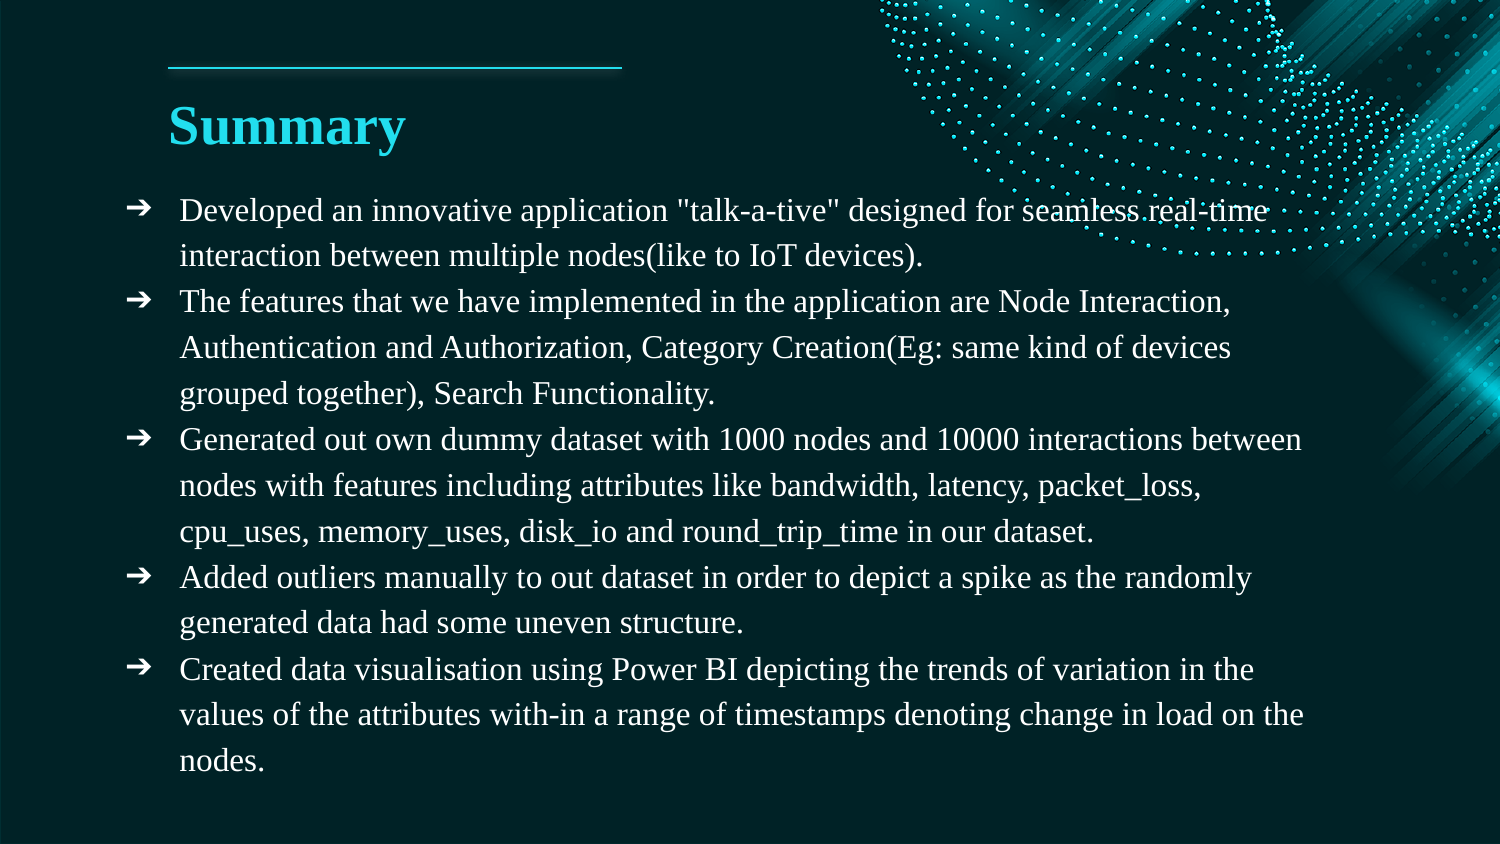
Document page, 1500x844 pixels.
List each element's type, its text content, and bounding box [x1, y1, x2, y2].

picture [0, 0, 1500, 844]
title Summary [153, 72, 1095, 166]
list Developed an innovative application "talk-a-tive" designed for seamless real-time interaction between multiple nodes(like to IoT devices). The features that we have implemented in the application are Node Interaction, Authentication and Authorization, Category Creation(Eg: same kind of devices grouped together), Search Functionality. Generated out own dummy dataset with 1000 nodes and 10000 interactions between nodes with features including attributes like bandwidth, latency, packet_loss, cpu_uses, memory_uses, disk_io and round_trip_time in our dataset. Added outliers manually to out dataset in order to depict a spike as the randomly generated data had some uneven structure. Created data visualisation using Power BI depicting the trends of variation in the values of the attributes with-in a range of timestamps denoting change in load on the nodes. [89, 166, 1331, 809]
